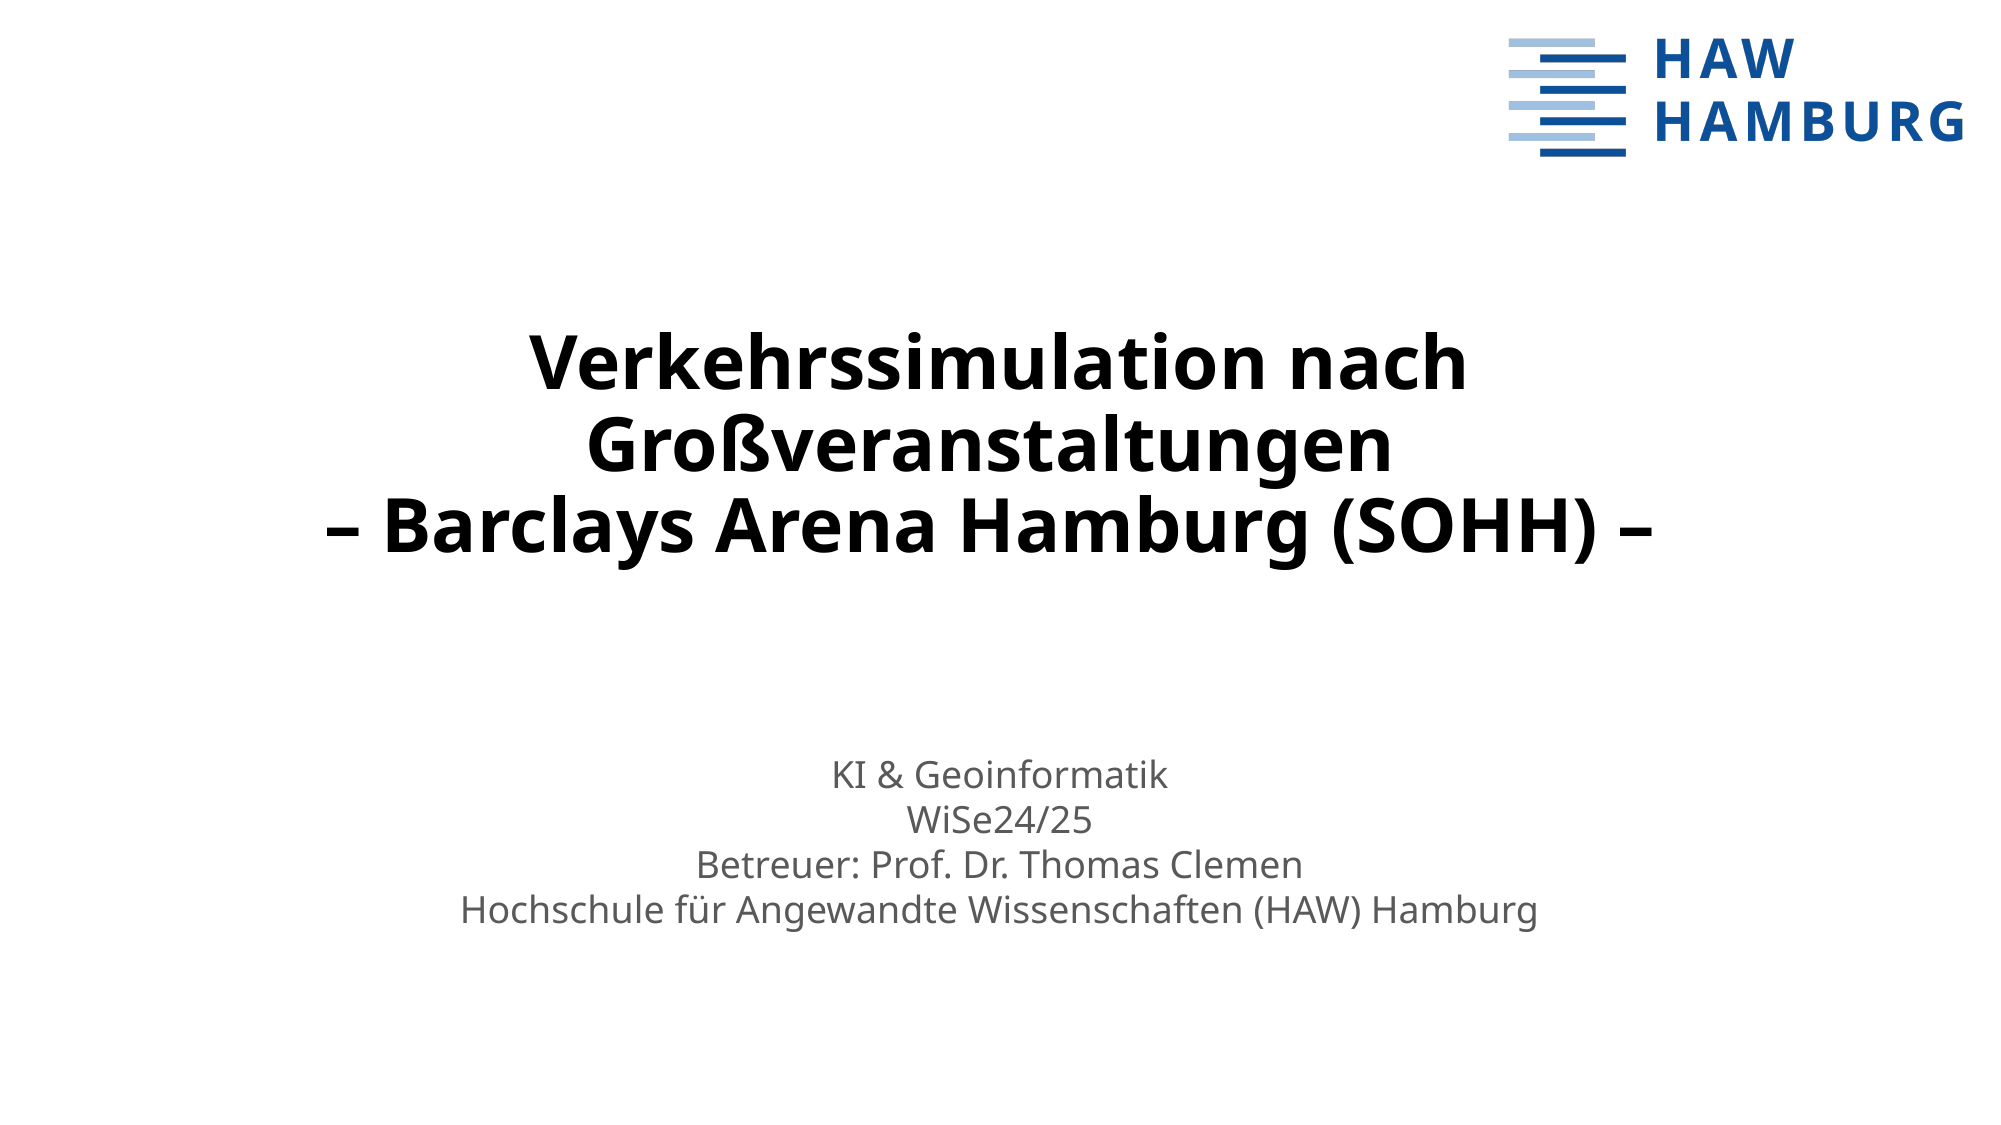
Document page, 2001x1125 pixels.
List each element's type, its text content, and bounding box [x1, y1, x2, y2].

picture [1505, 35, 1966, 161]
title Verkehrssimulation nach Großveranstaltungen – Barclays Arena Hamburg (SOHH) – [249, 184, 1750, 576]
text_box KI & Geoinformatik WiSe24/25 Betreuer: Prof. Dr. Thomas Clemen Hochschule für Angewandte Wissenschaften (HAW) Hamburg [445, 743, 1555, 939]
